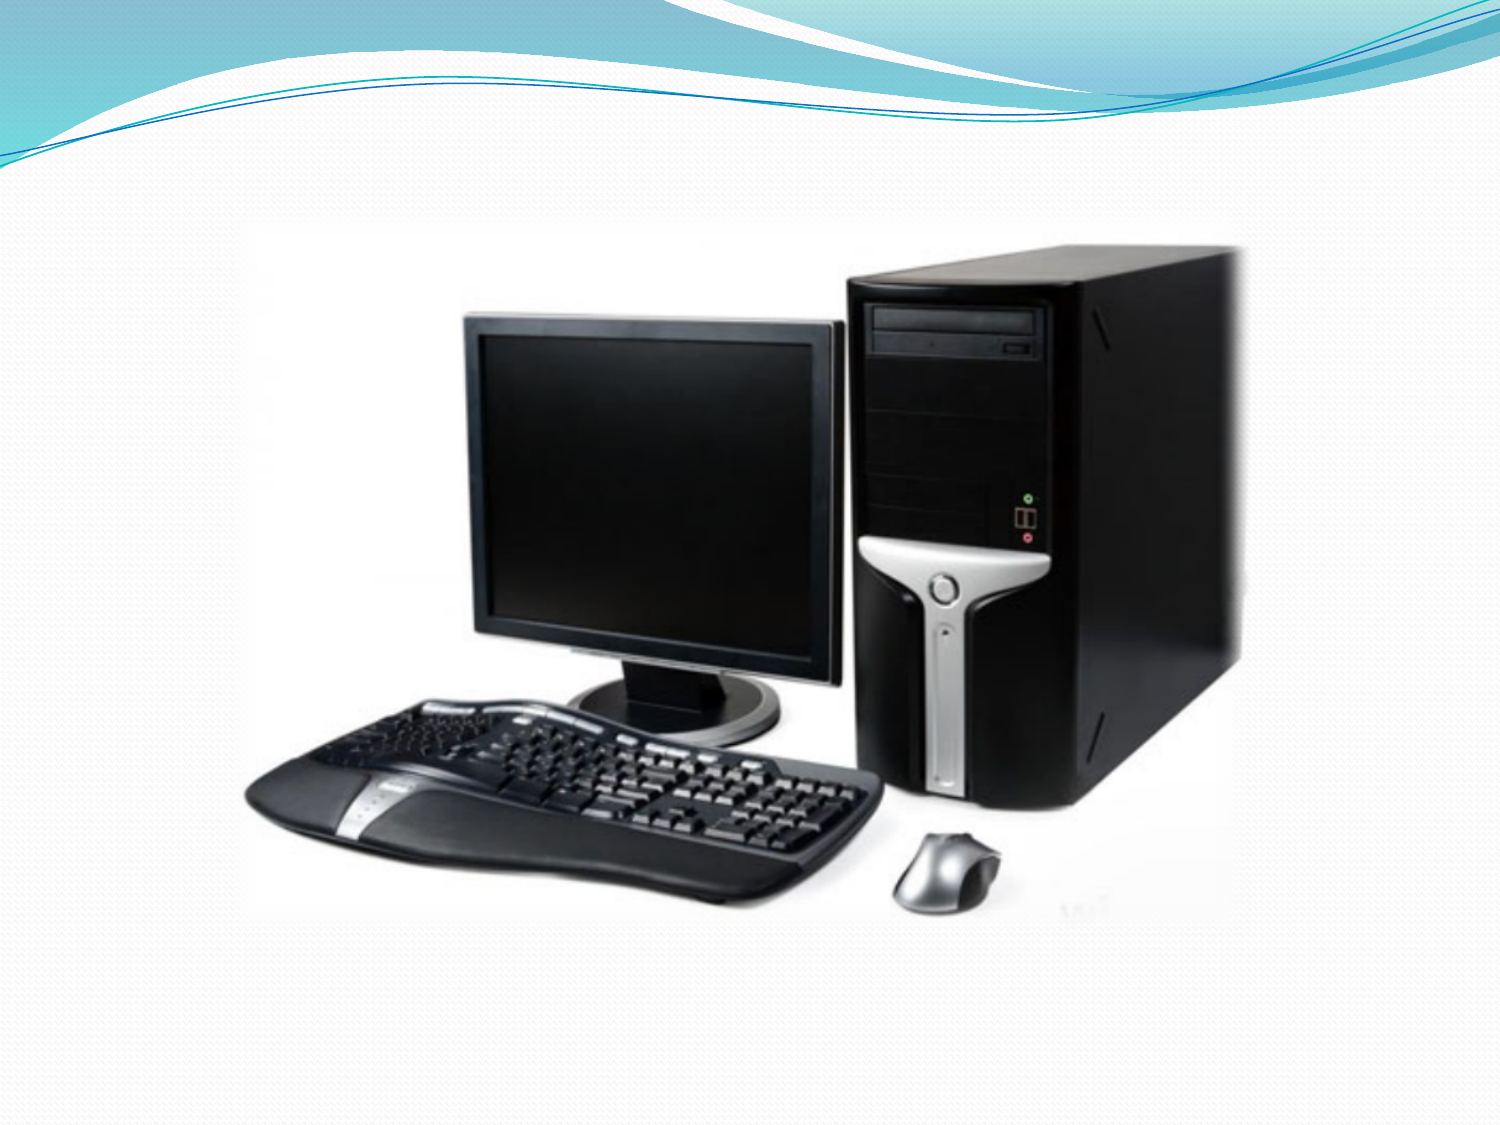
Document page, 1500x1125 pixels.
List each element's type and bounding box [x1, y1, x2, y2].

picture [222, 198, 1255, 938]
